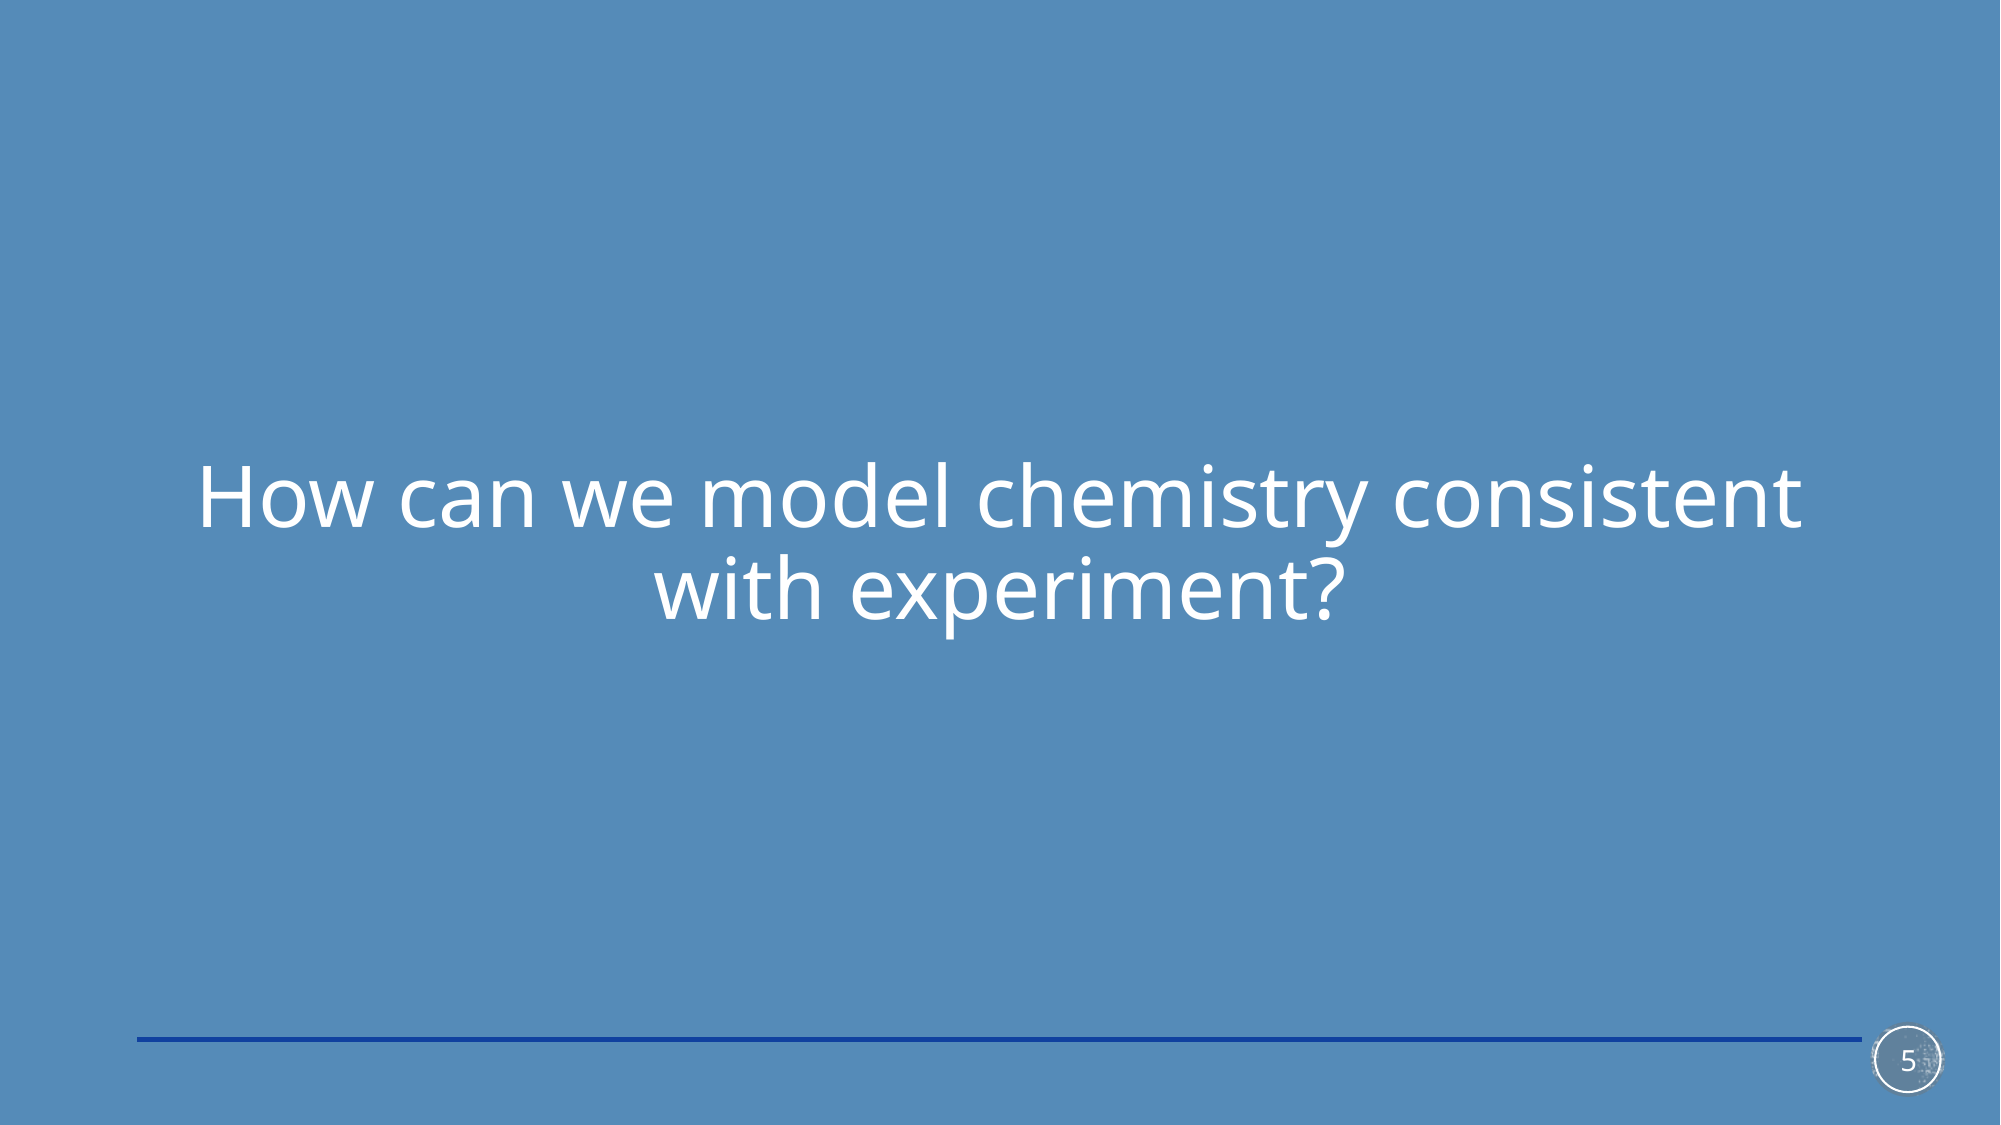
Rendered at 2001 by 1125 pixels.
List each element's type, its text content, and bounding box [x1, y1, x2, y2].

text_box How can we model chemistry consistent with experiment? [154, 293, 1846, 799]
slide_number 5 [1875, 1031, 1943, 1092]
